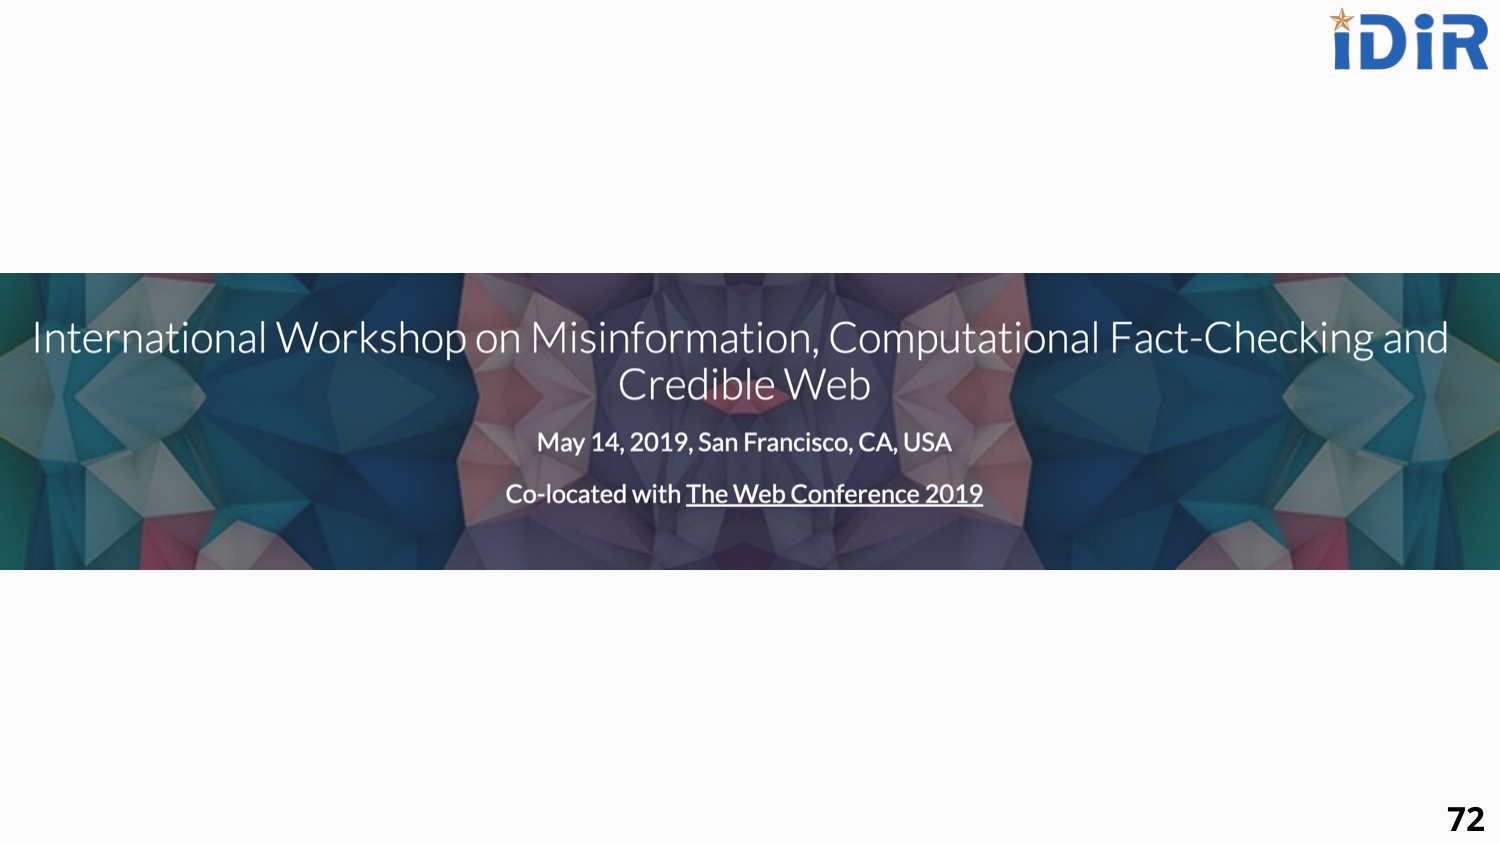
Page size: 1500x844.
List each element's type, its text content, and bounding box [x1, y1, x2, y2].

picture [1328, 6, 1492, 74]
slide_number 72 [1162, 798, 1500, 844]
picture [0, 273, 1500, 571]
